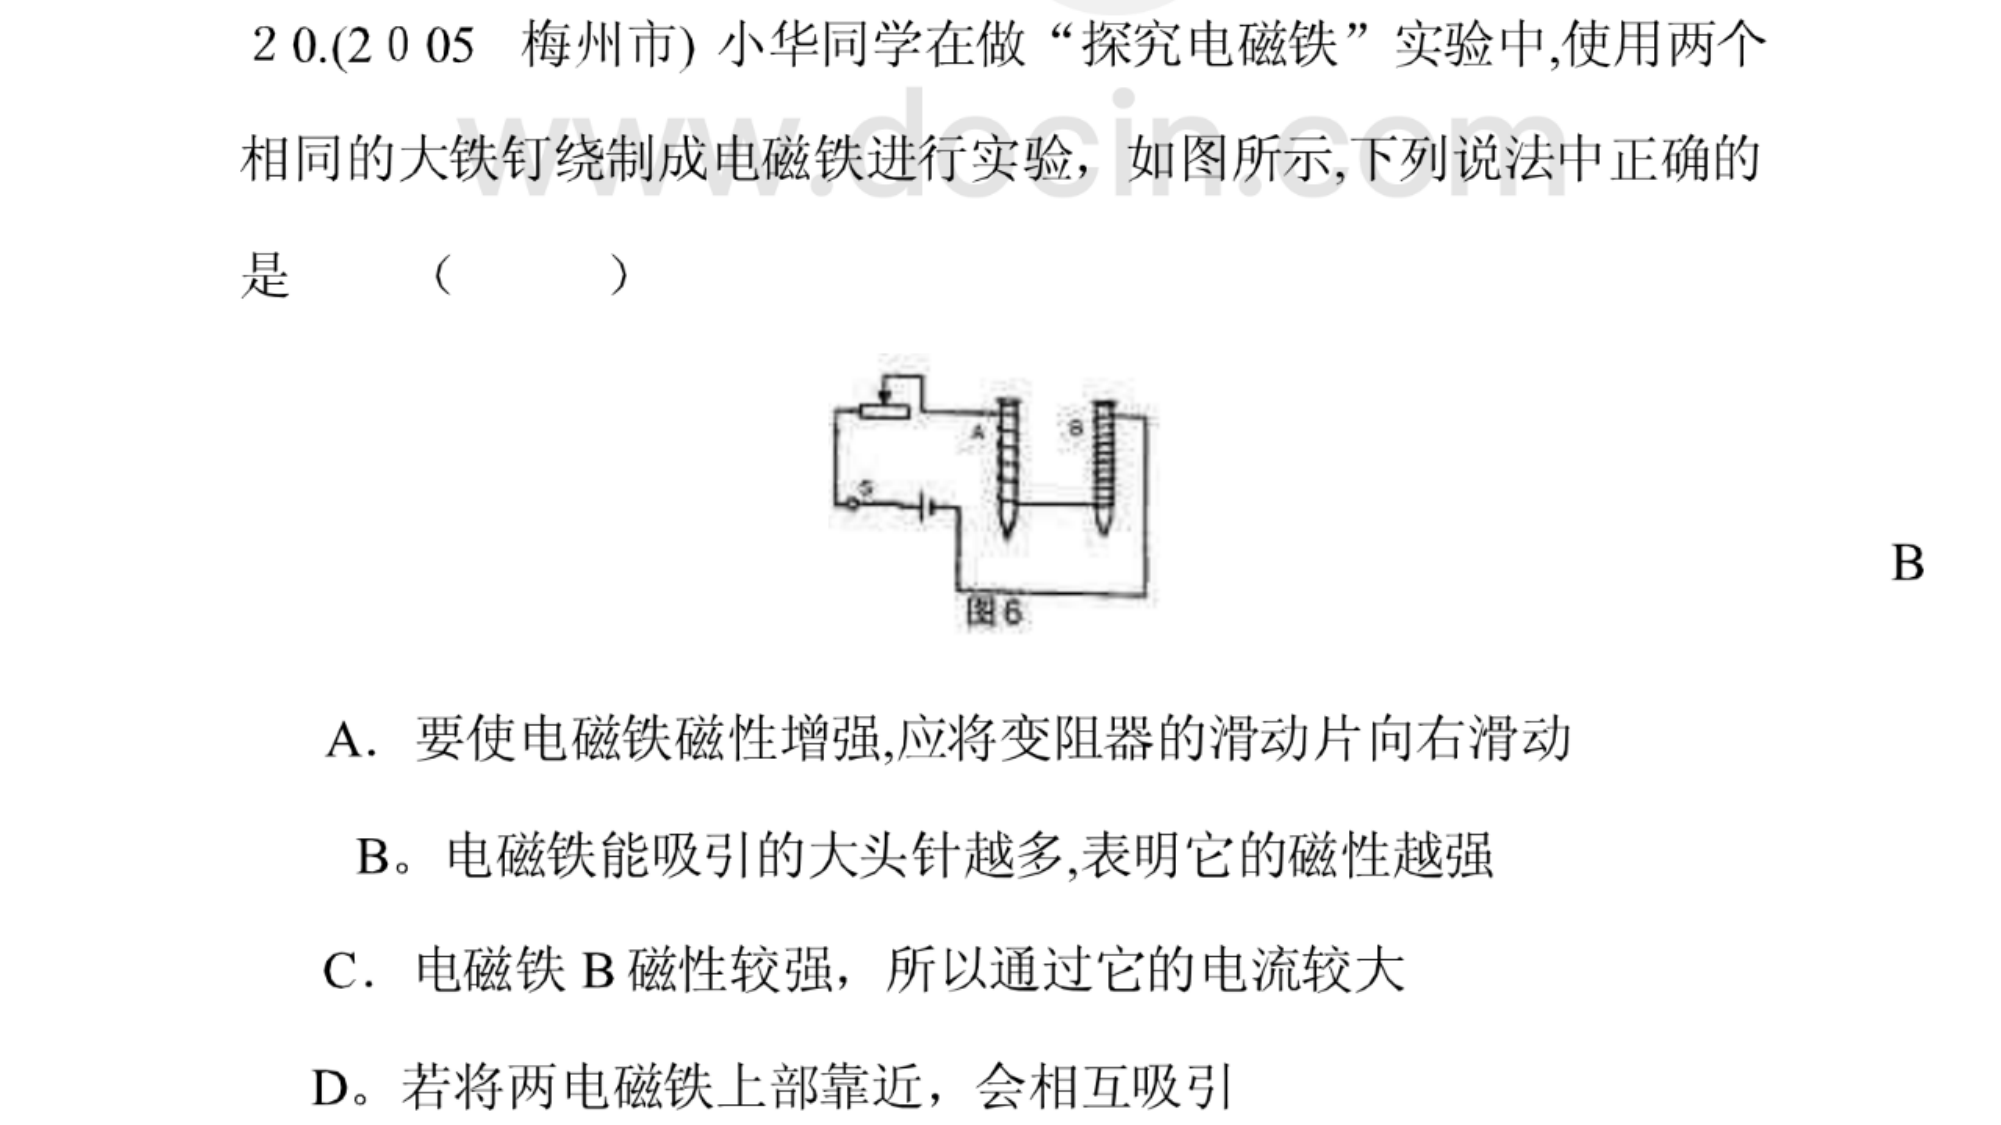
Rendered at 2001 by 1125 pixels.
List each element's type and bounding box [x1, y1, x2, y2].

picture [1884, 540, 1935, 585]
picture [225, 0, 1775, 1125]
